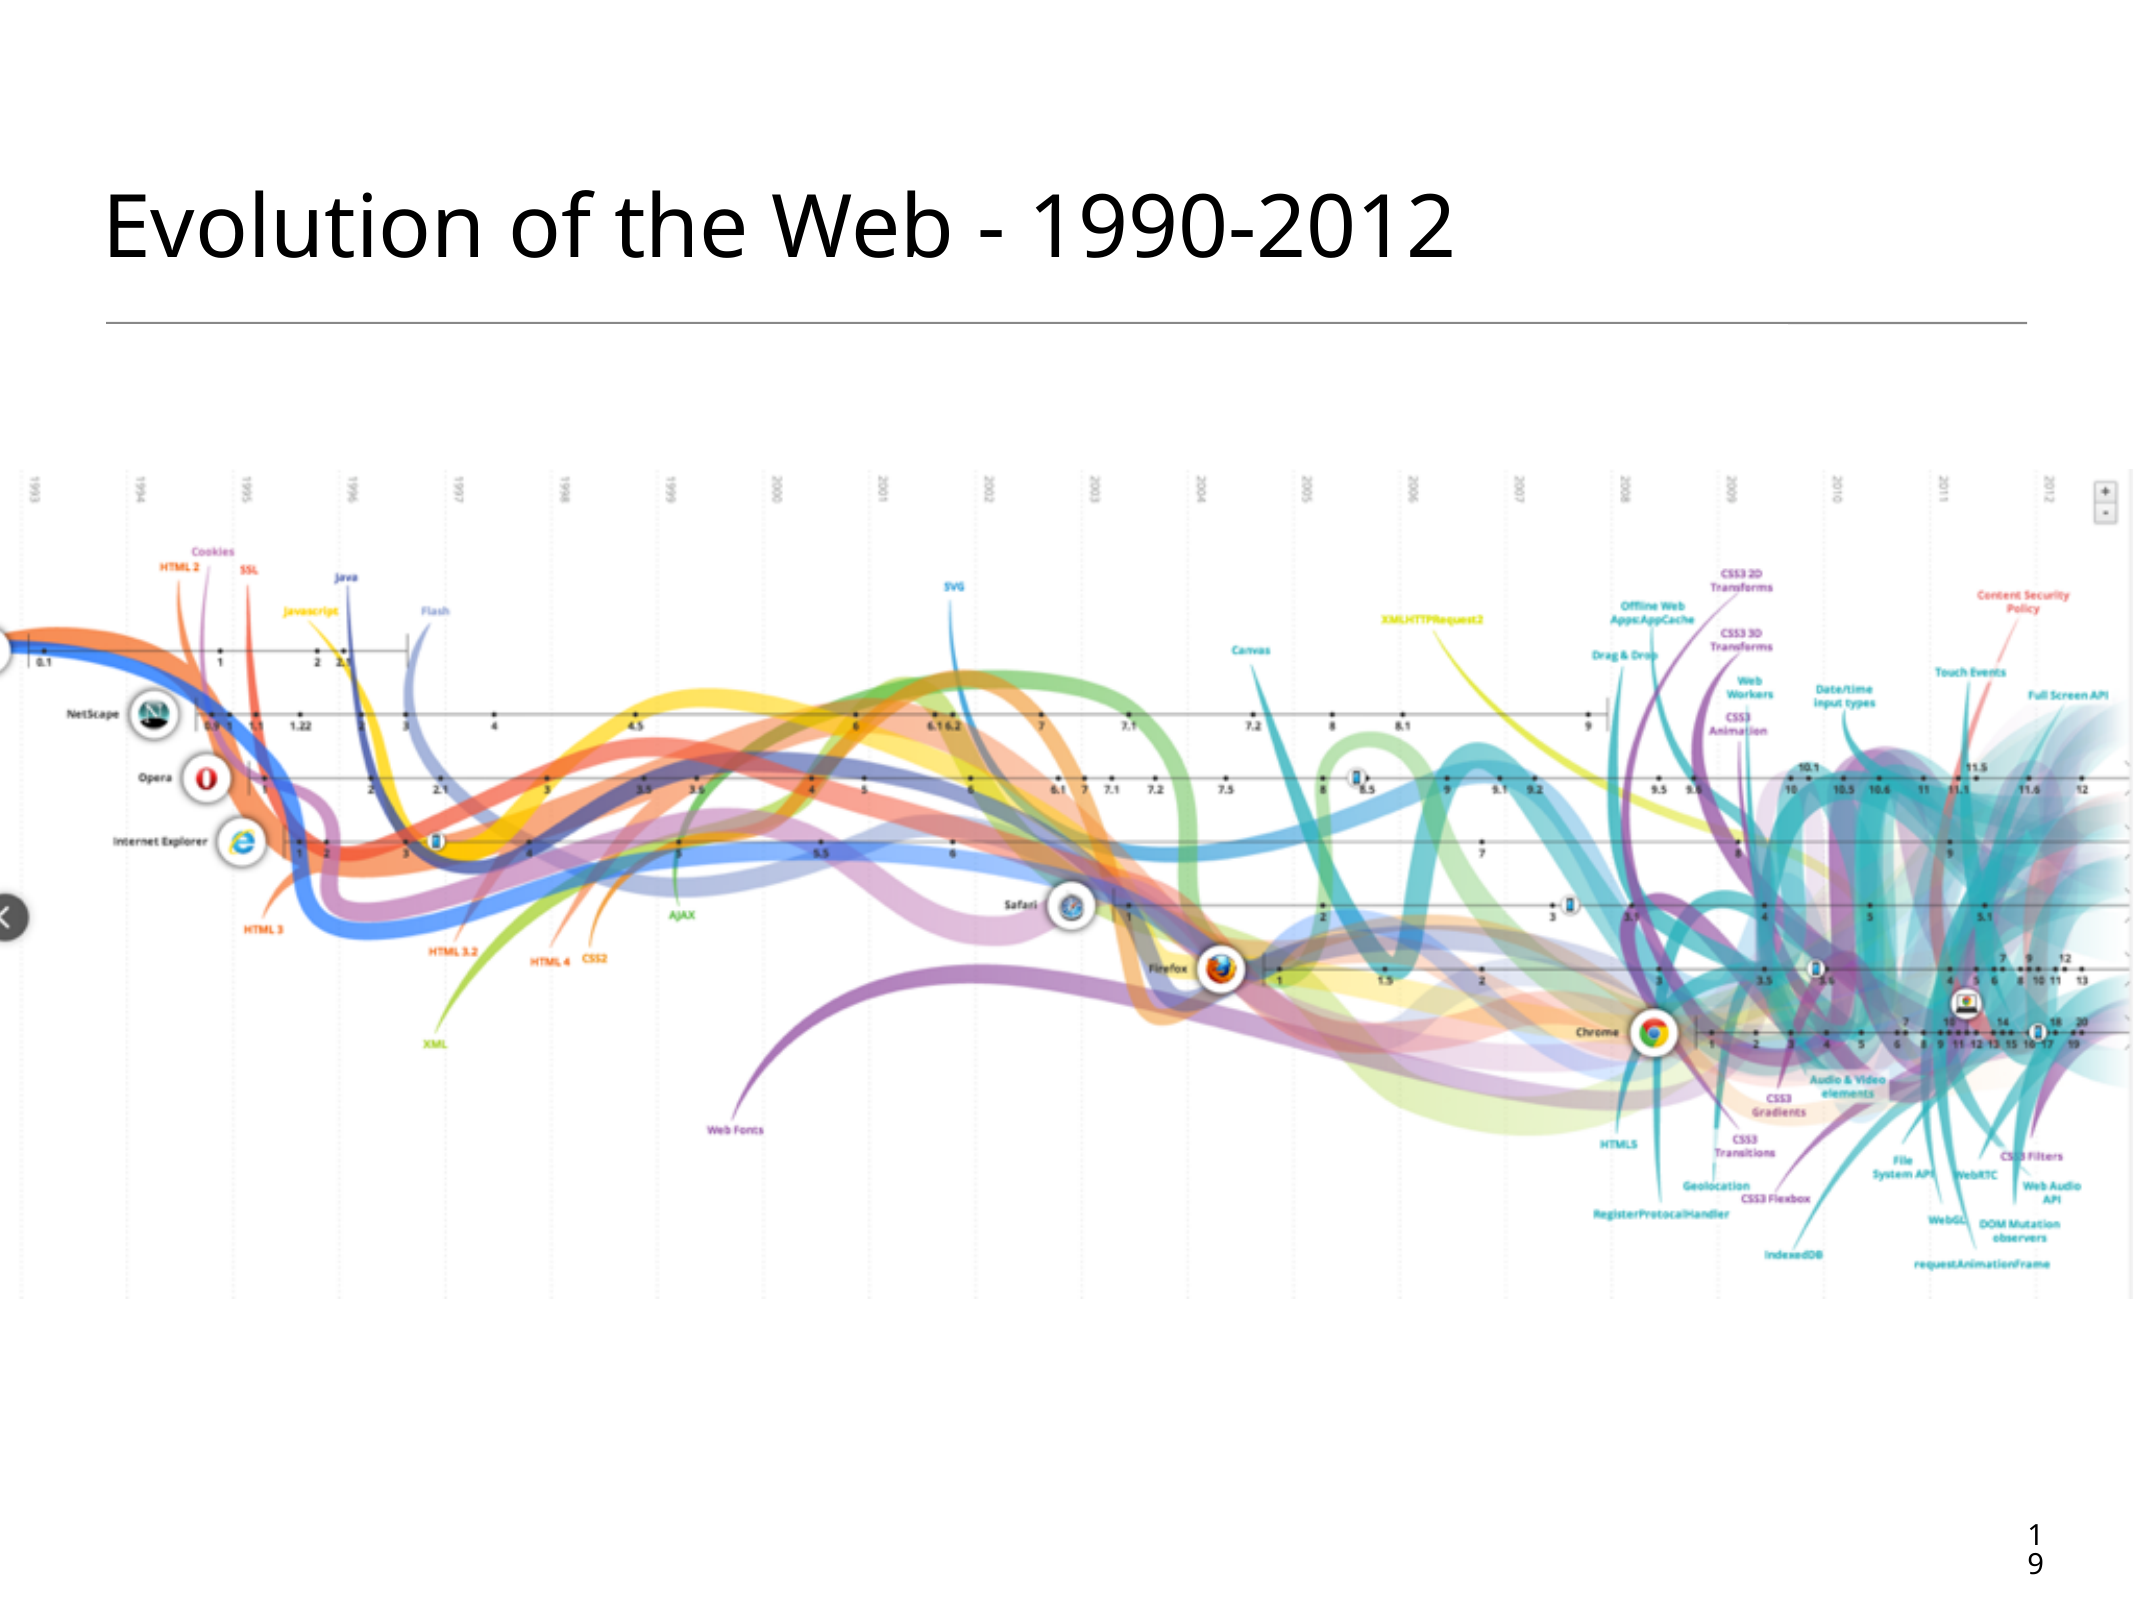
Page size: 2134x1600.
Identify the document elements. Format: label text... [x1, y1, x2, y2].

slide_number 19 [2012, 1508, 2064, 1559]
picture [0, 468, 2134, 1299]
title Evolution of the Web - 1990-2012 [93, 54, 2040, 284]
